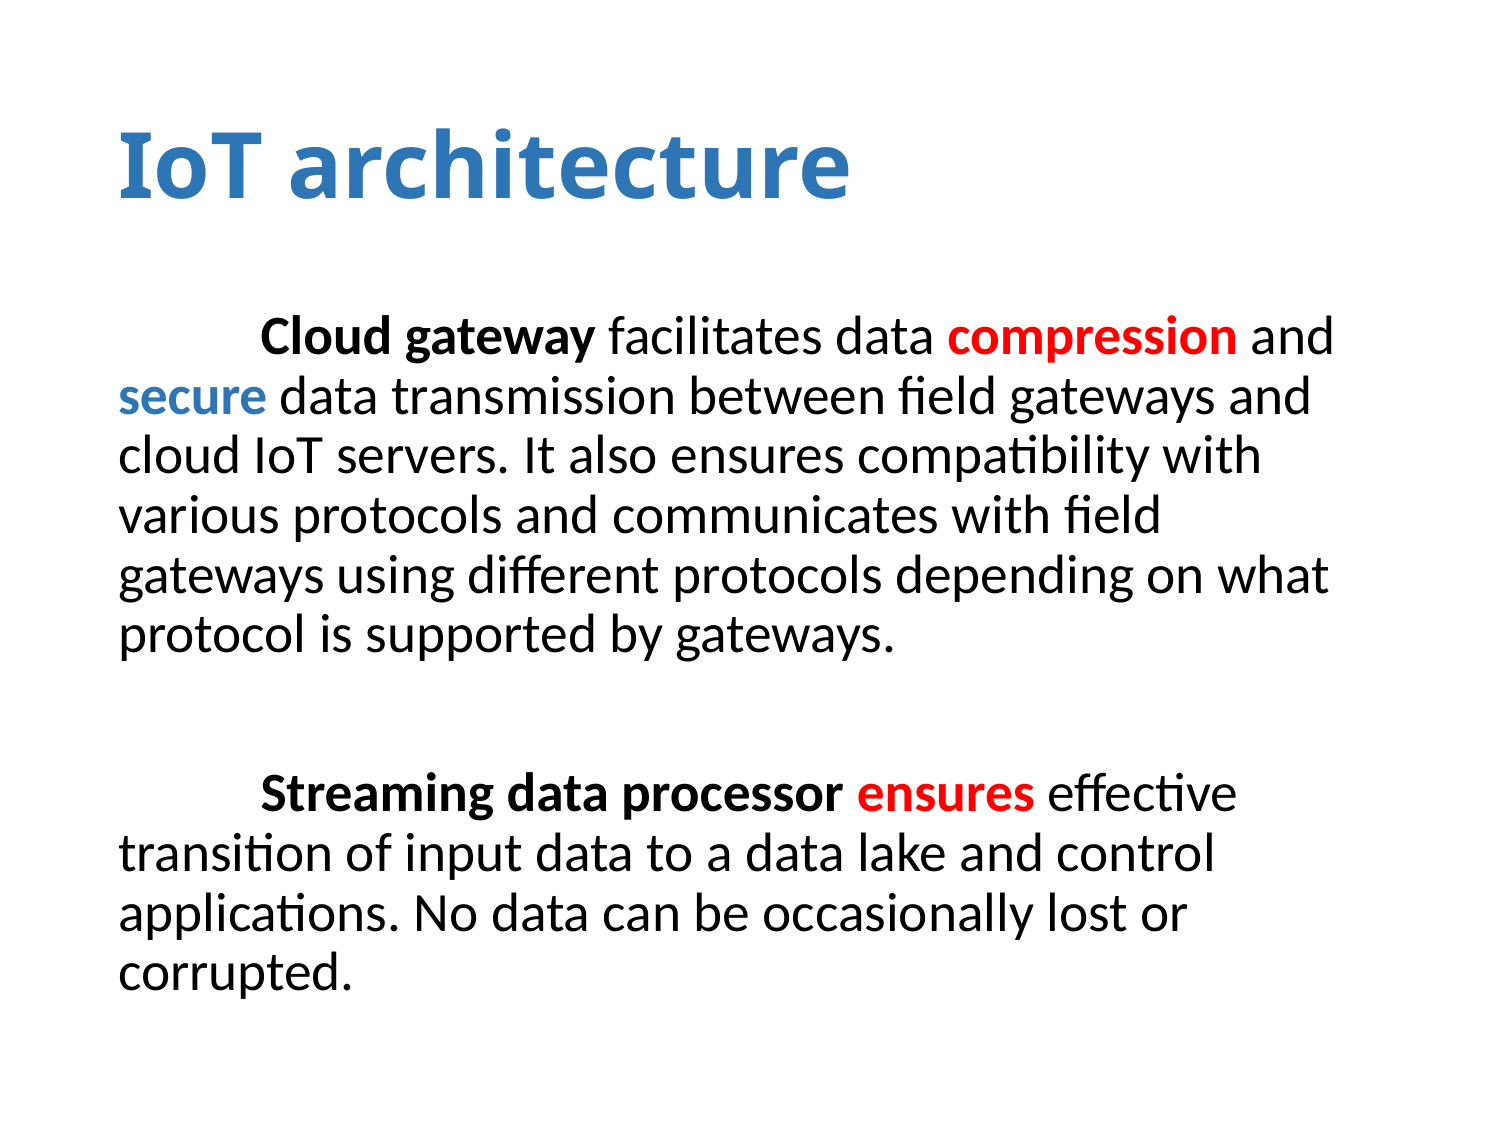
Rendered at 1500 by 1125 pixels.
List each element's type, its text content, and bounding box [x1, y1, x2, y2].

list Cloud gateway facilitates data compression and secure data transmission between field gateways and cloud IoT servers. It also ensures compatibility with various protocols and communicates with field gateways using different protocols depending on what protocol is supported by gateways. Streaming data processor ensures effective transition of input data to a data lake and control applications. No data can be occasionally lost or corrupted. [103, 299, 1397, 1014]
title IoT architecture [103, 59, 1397, 278]
